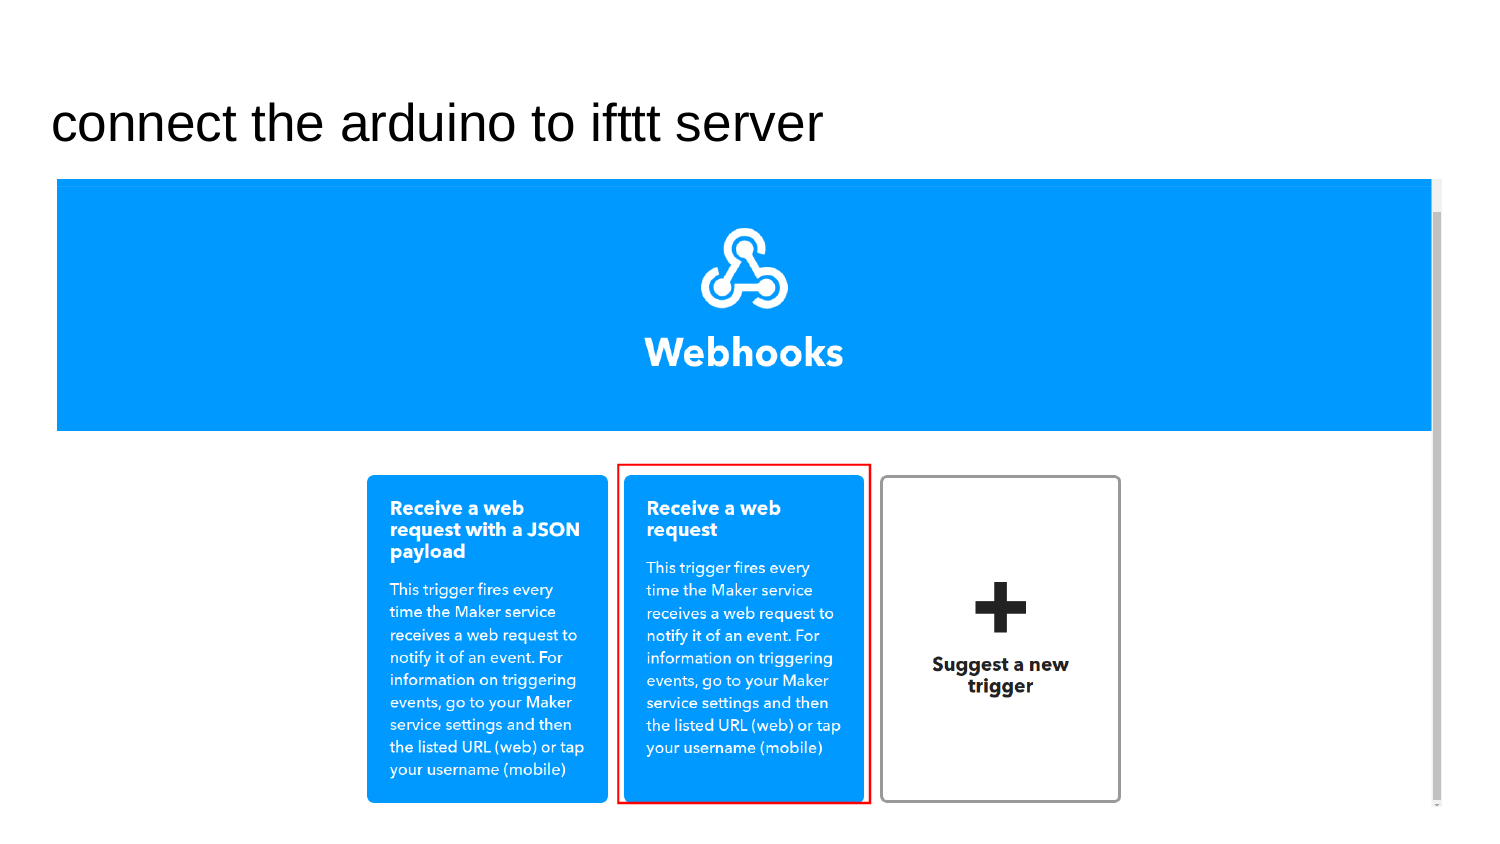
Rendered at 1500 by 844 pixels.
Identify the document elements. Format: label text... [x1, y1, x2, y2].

picture [57, 179, 1443, 807]
title connect the arduino to ifttt server [51, 72, 1449, 167]
